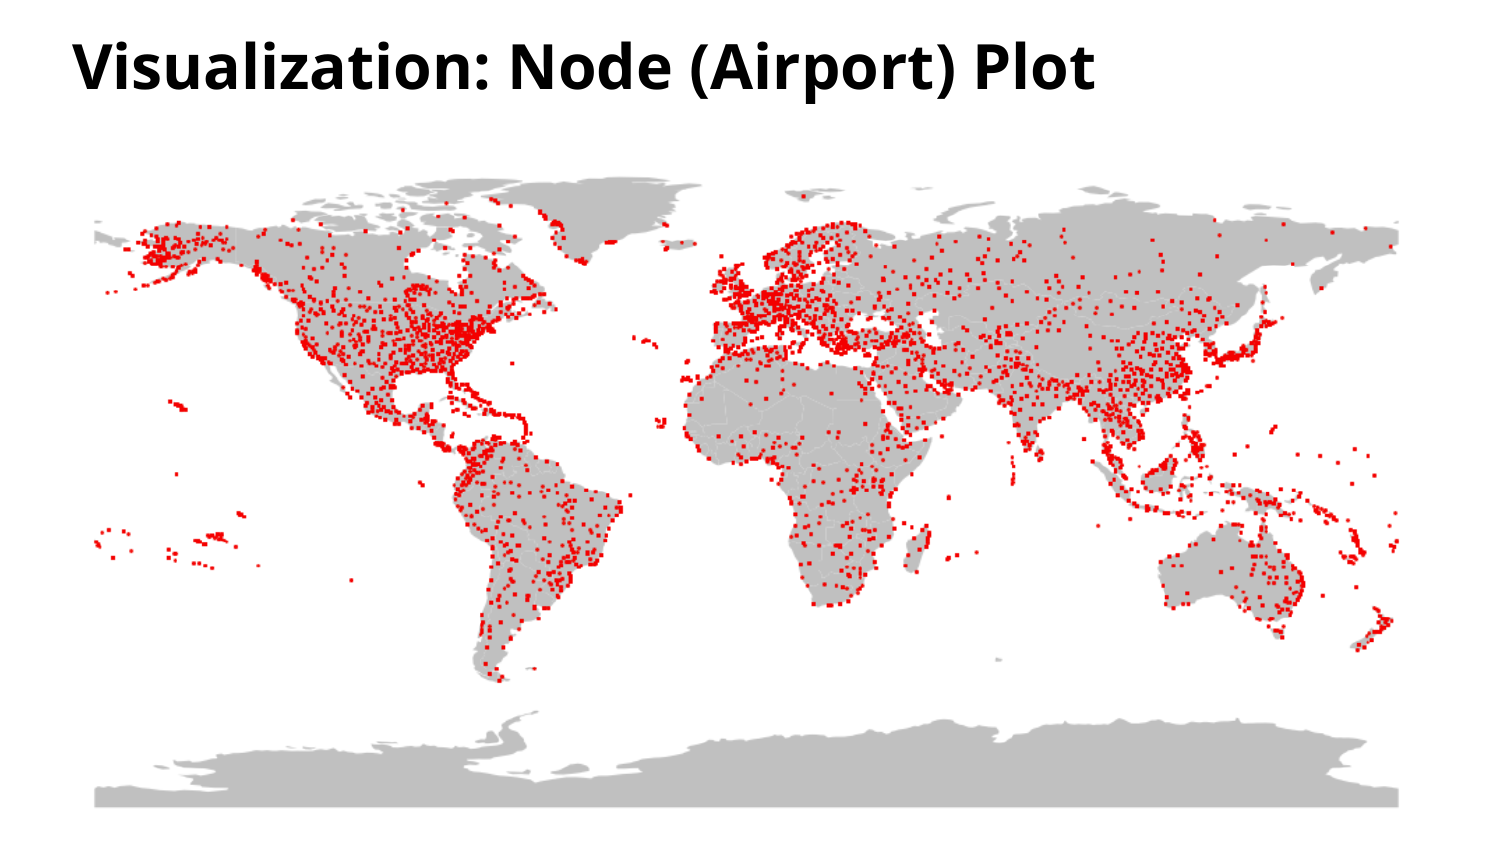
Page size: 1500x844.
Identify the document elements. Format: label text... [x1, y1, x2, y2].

title Visualization: Node (Airport) Plot [56, 38, 1436, 92]
picture [35, 151, 1458, 809]
